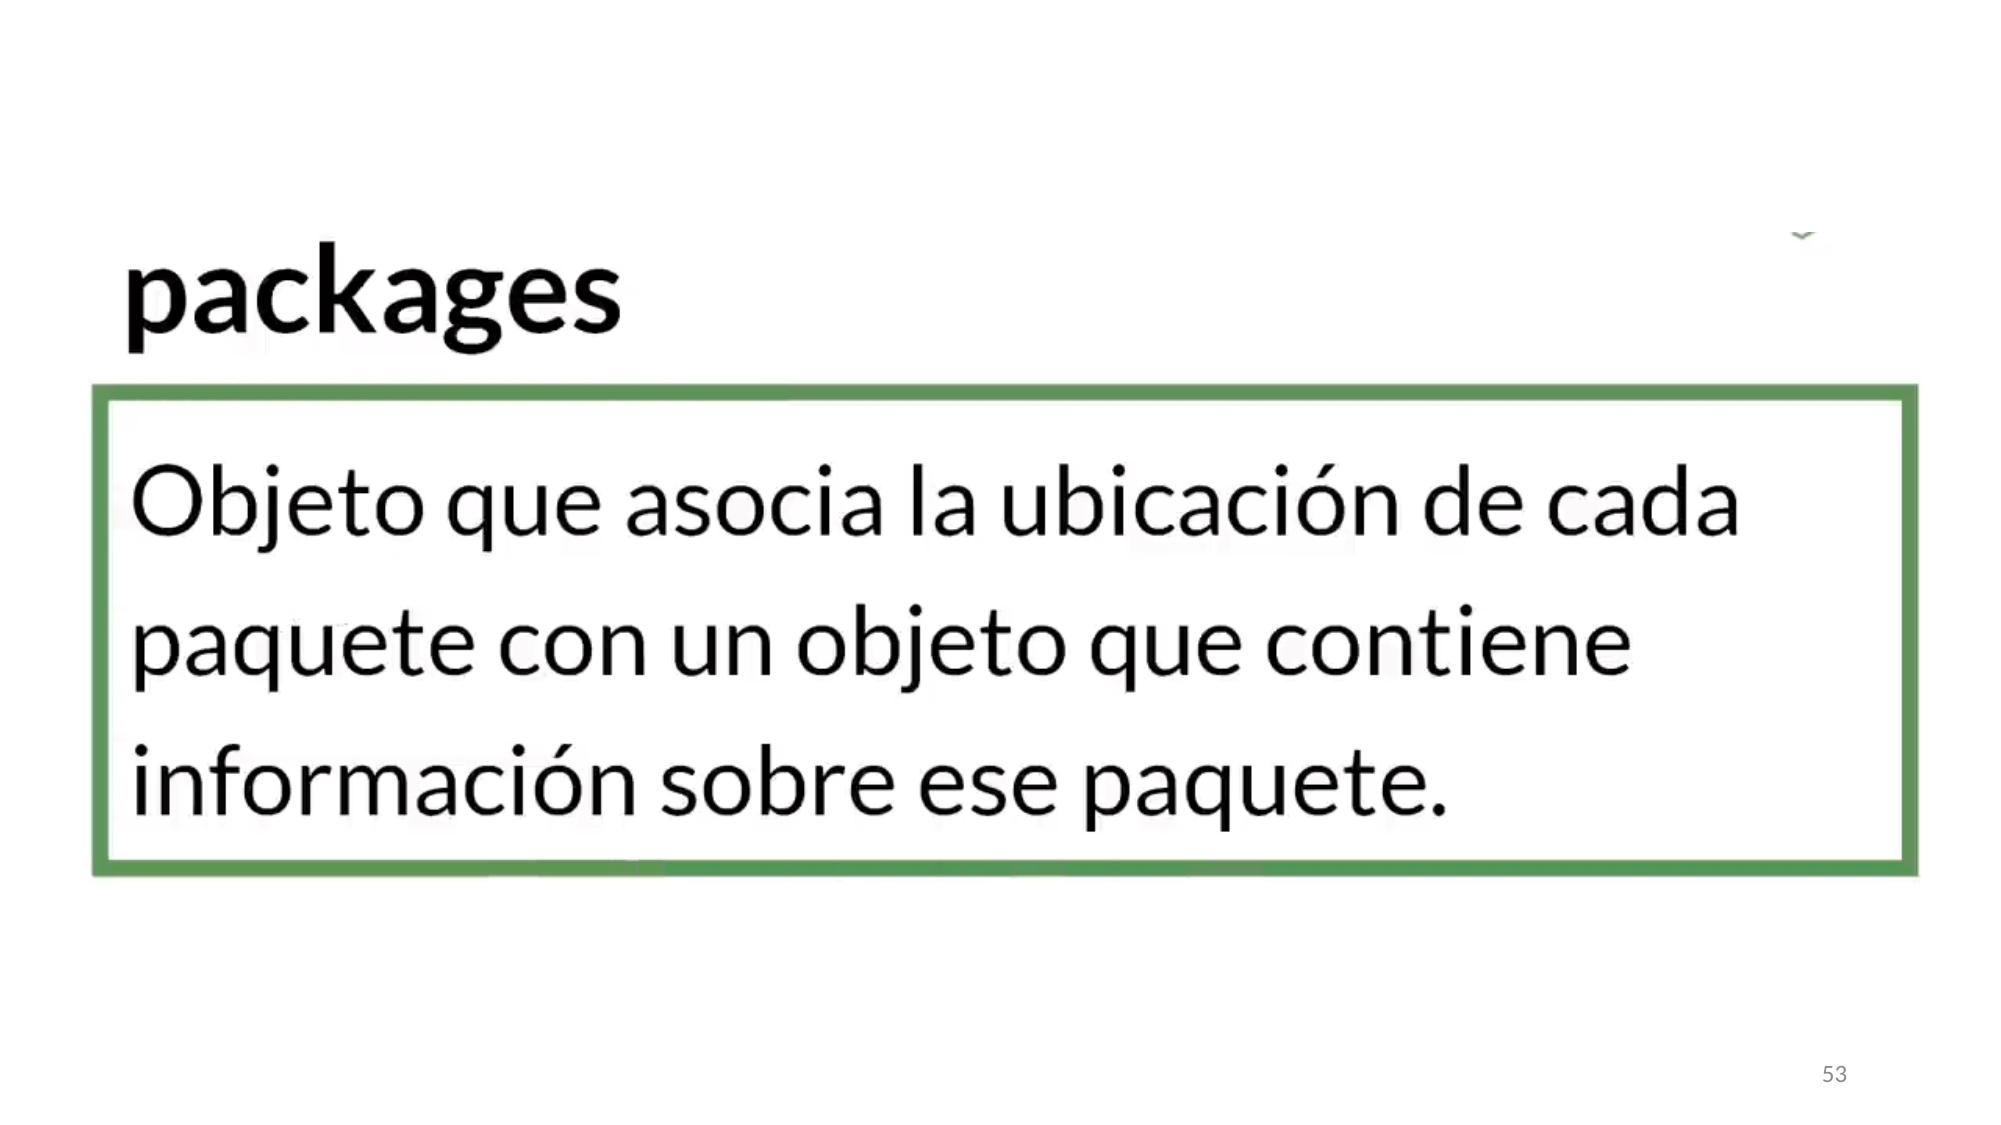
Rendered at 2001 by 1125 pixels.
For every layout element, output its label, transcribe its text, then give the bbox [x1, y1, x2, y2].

slide_number 53 [1412, 1042, 1863, 1103]
picture [76, 232, 1924, 893]
